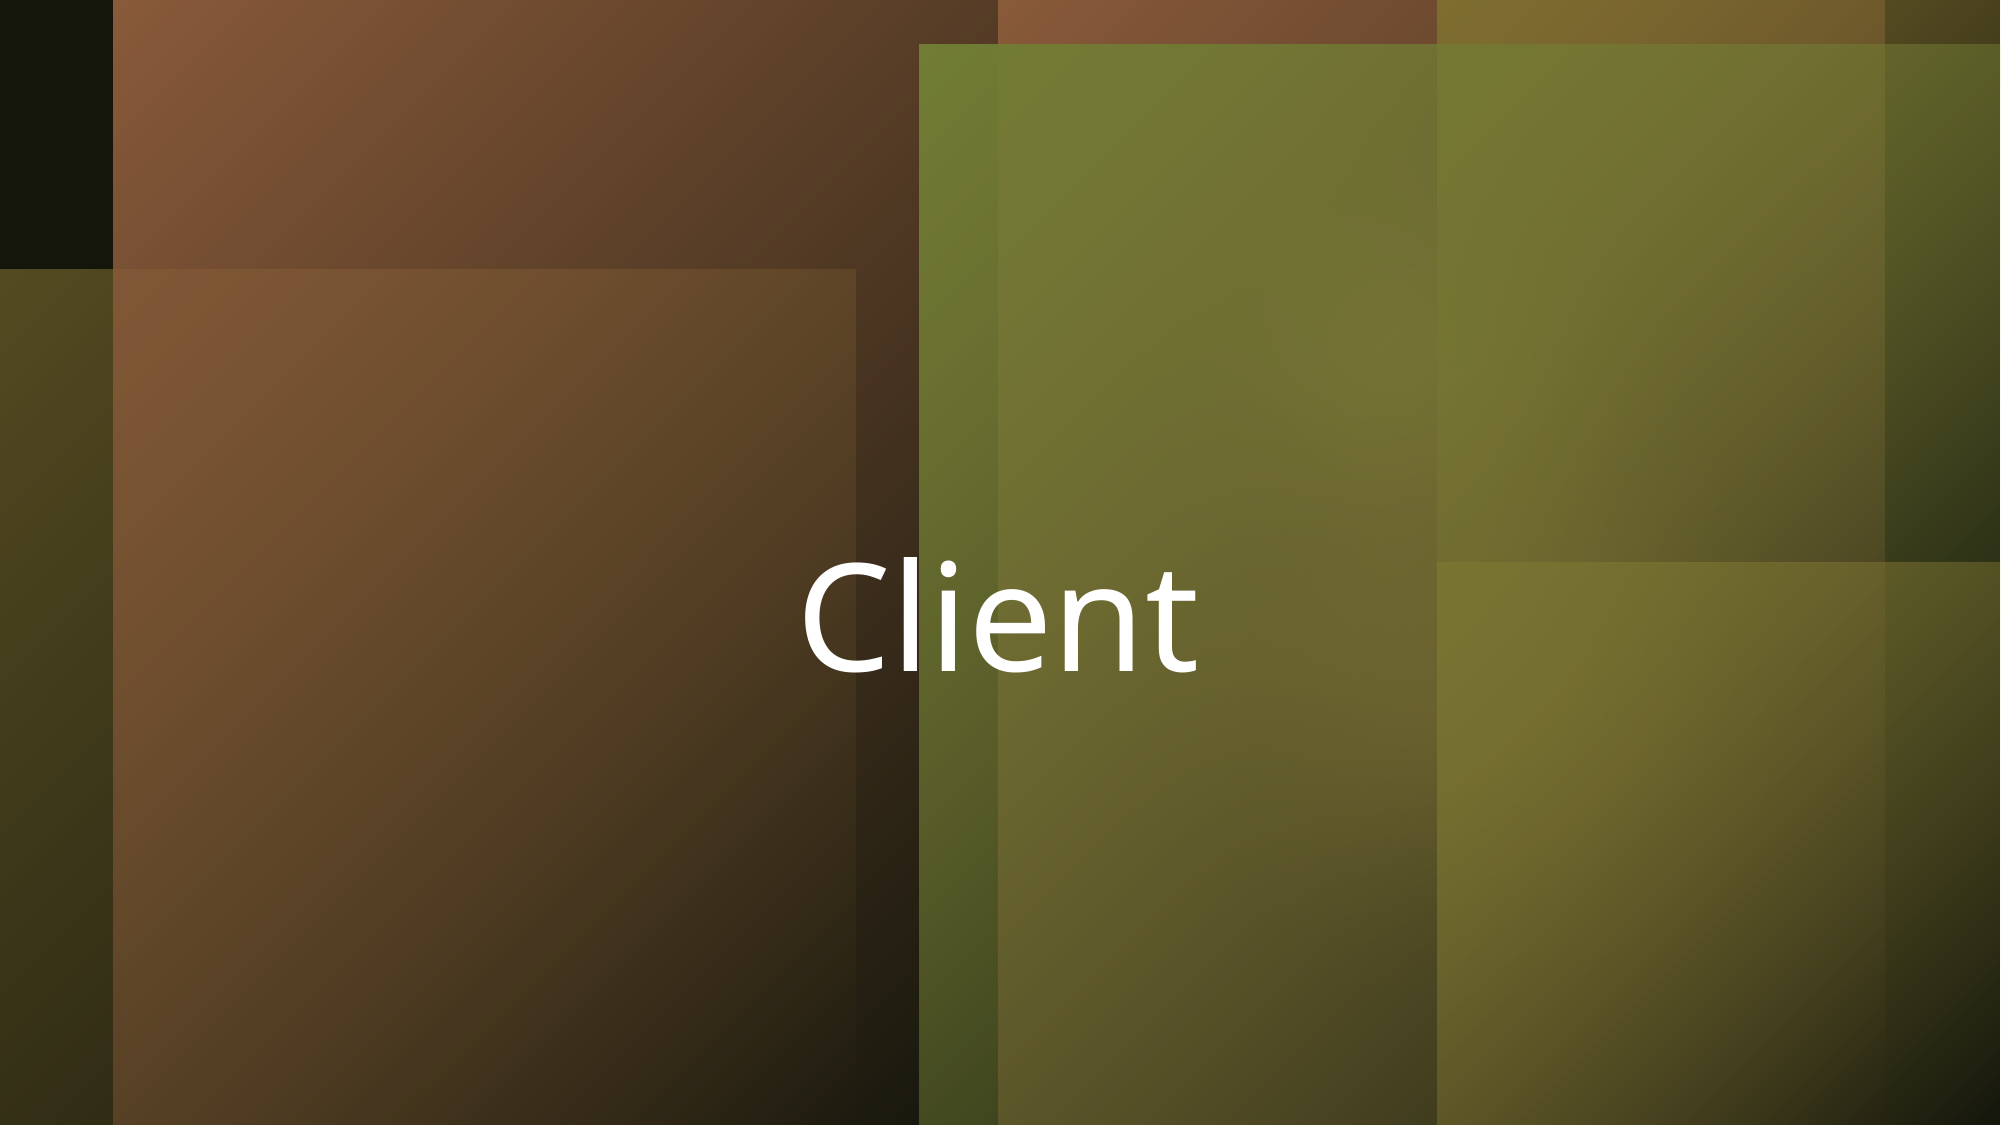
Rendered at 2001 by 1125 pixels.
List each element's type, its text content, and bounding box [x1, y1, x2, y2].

title Client [88, 88, 1908, 712]
